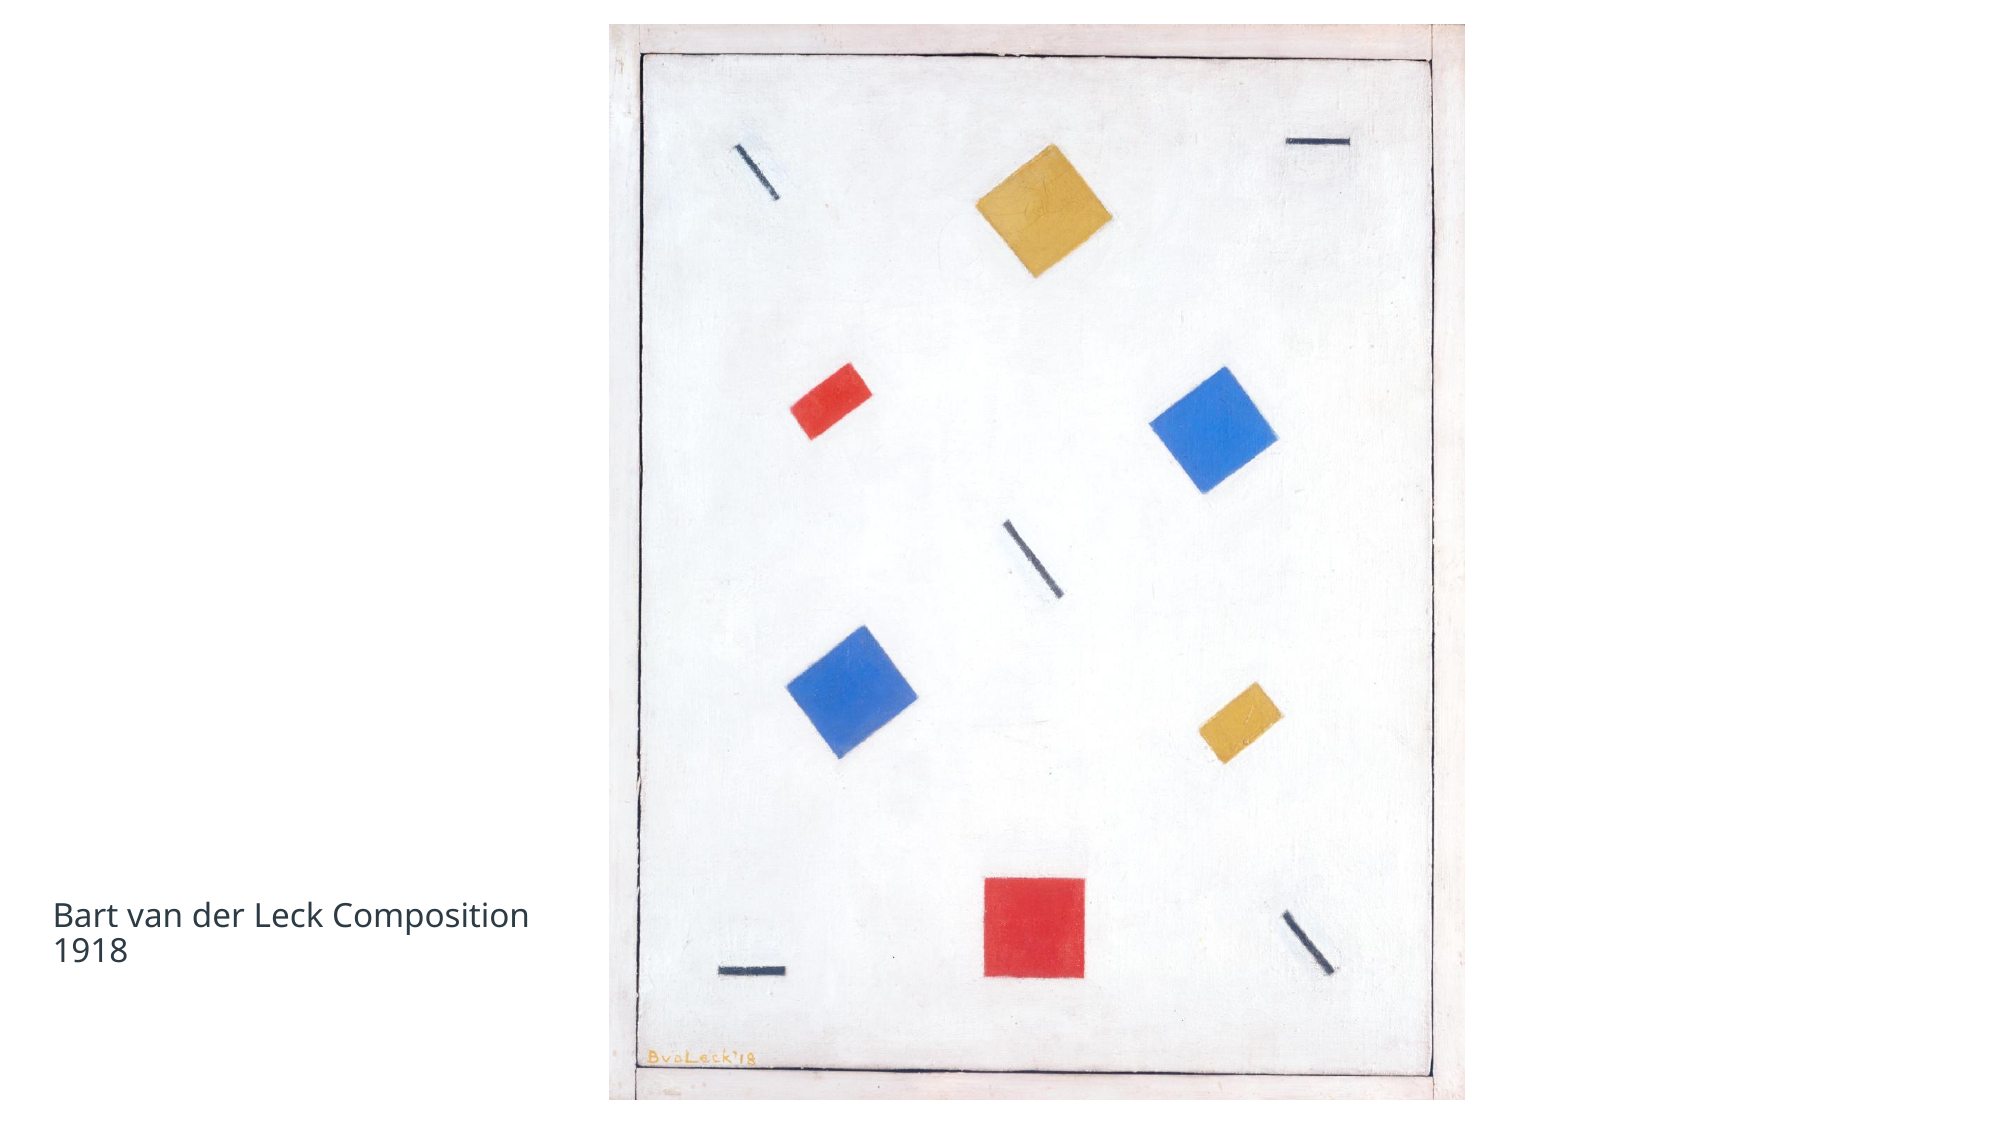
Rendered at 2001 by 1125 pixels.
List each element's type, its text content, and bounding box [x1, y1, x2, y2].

picture [608, 24, 1466, 1101]
list Bart van der Leck Composition 1918 [37, 890, 584, 1044]
